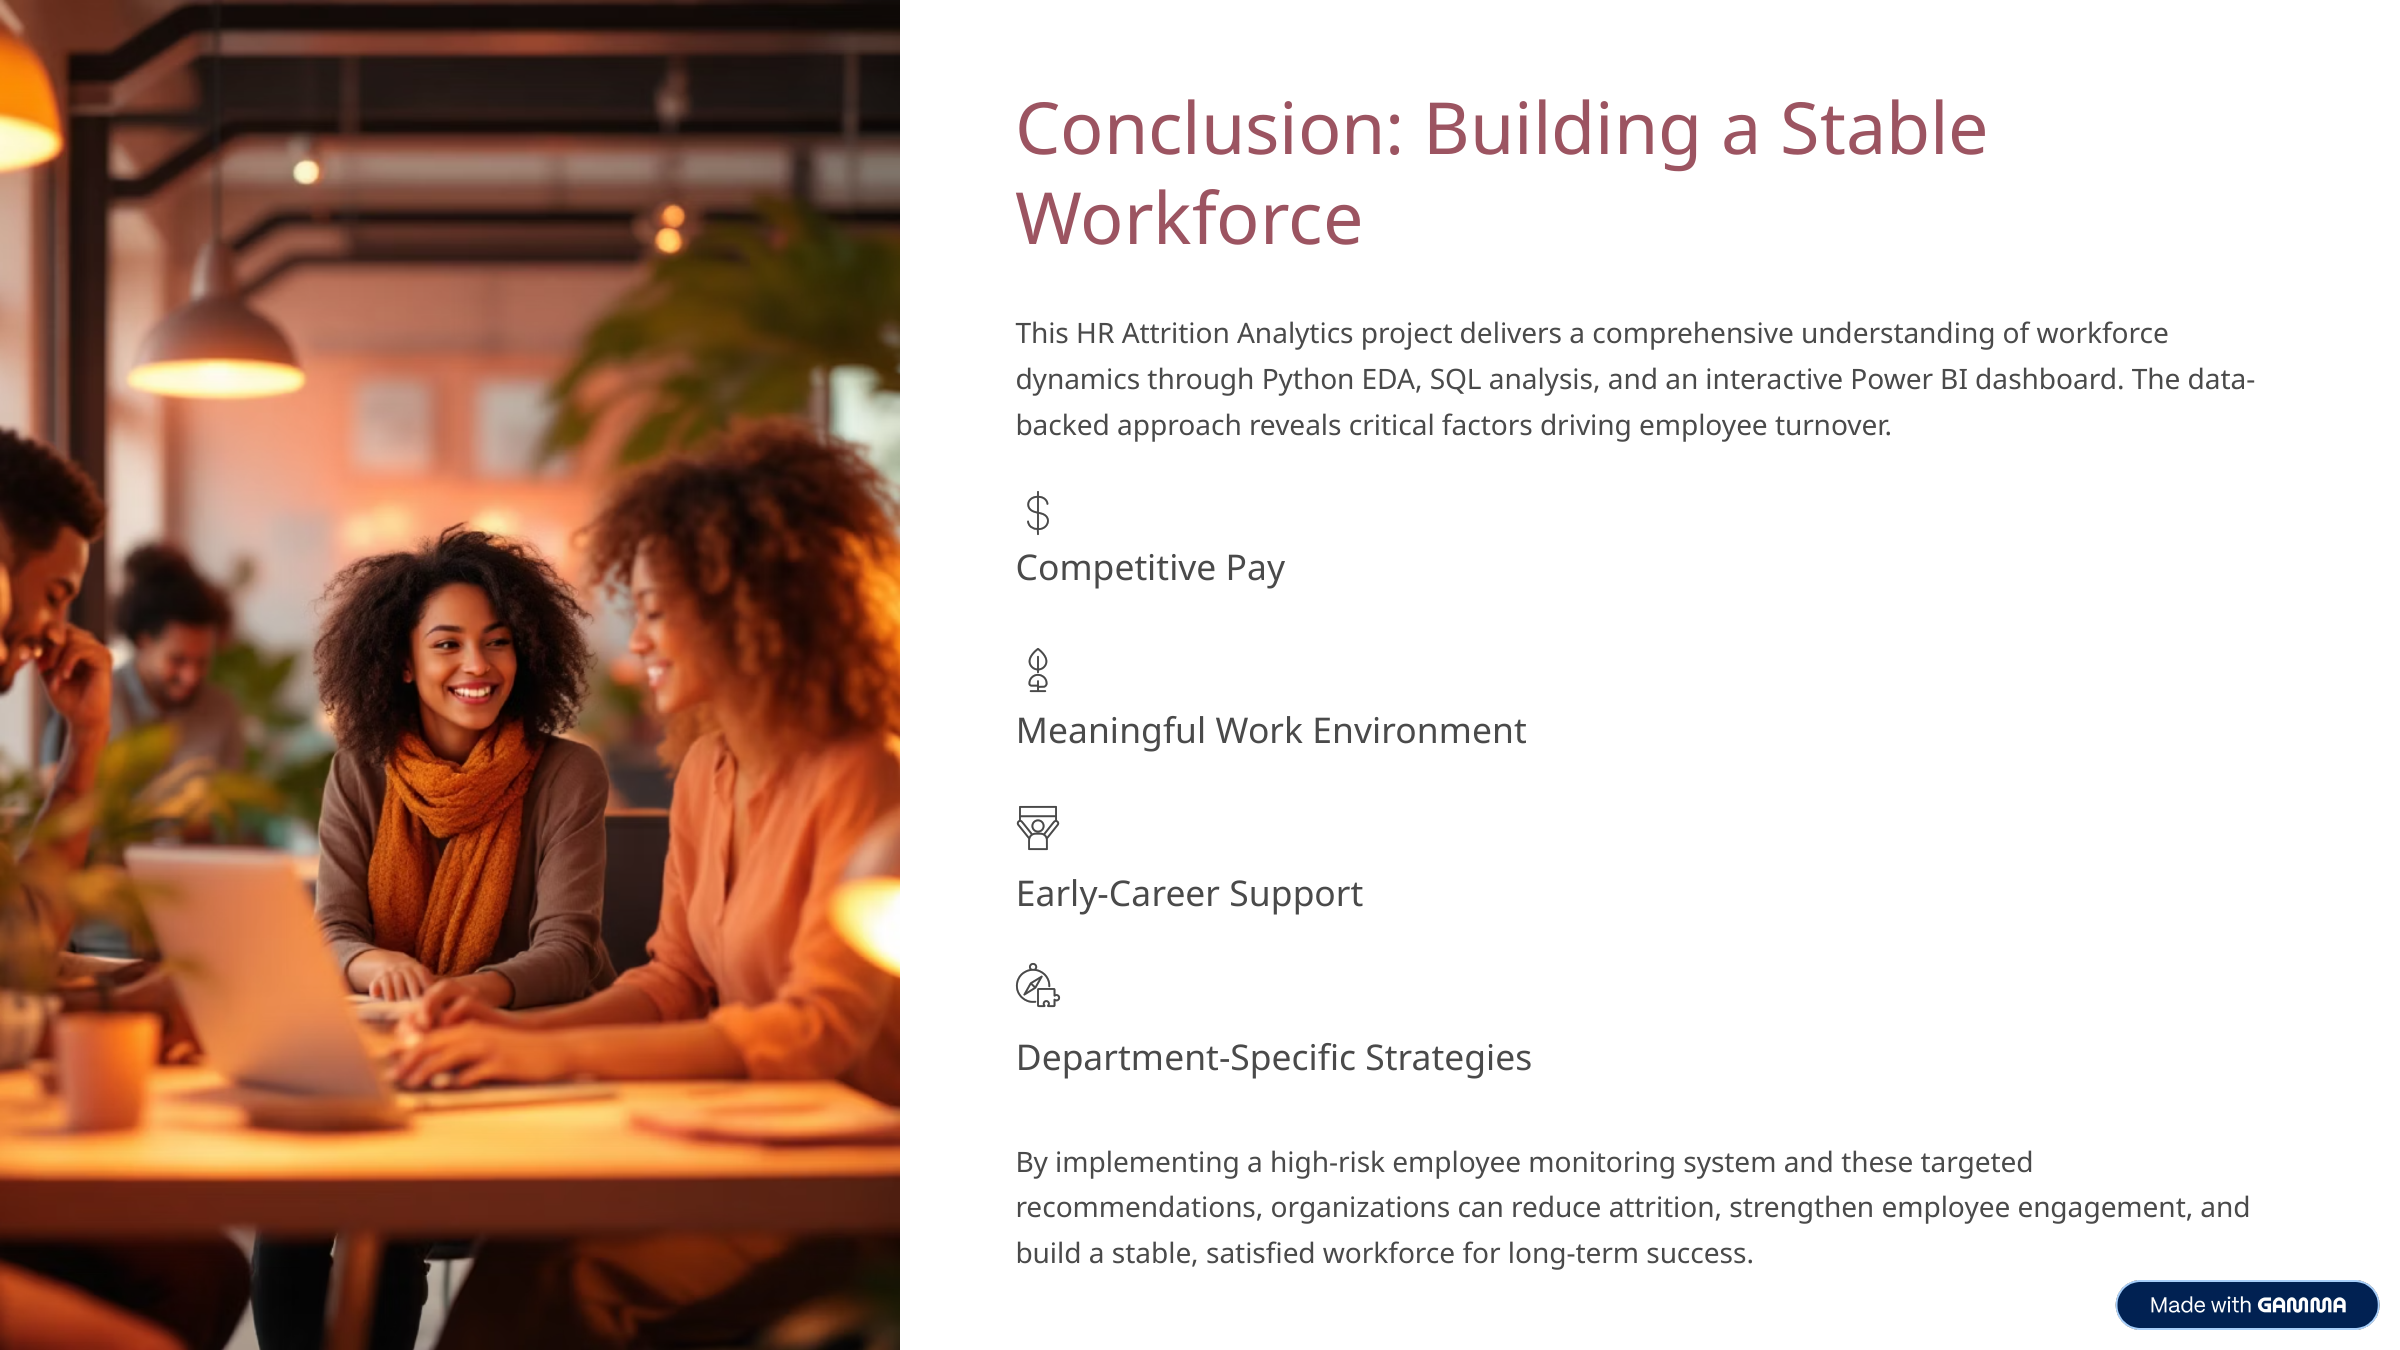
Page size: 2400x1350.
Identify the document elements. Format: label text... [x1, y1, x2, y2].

text_box Conclusion: Building a Stable Workforce [1015, 79, 2285, 261]
text_box Competitive Pay [1015, 542, 1378, 588]
text_box By implementing a high-risk employee monitoring system and these targeted recommendations, organizations can reduce attrition, strengthen employee engagement, and build a stable, satisfied workforce for long-term success. [1015, 1131, 2285, 1271]
picture [1015, 962, 2285, 1008]
picture [1015, 490, 2285, 536]
text_box Early-Career Support [1015, 869, 1392, 915]
text_box Department-Specific Strategies [1015, 1032, 1578, 1078]
text_box Meaningful Work Environment [1015, 705, 1539, 752]
picture [1015, 647, 2285, 693]
text_box This HR Attrition Analytics project delivers a comprehensive understanding of workforce dynamics through Python EDA, SQL analysis, and an interactive Power BI dashboard. The data-backed approach reveals critical factors driving employee turnover. [1015, 303, 2285, 443]
picture [2106, 1271, 2389, 1339]
picture [1015, 805, 2285, 851]
picture [0, 0, 900, 1350]
